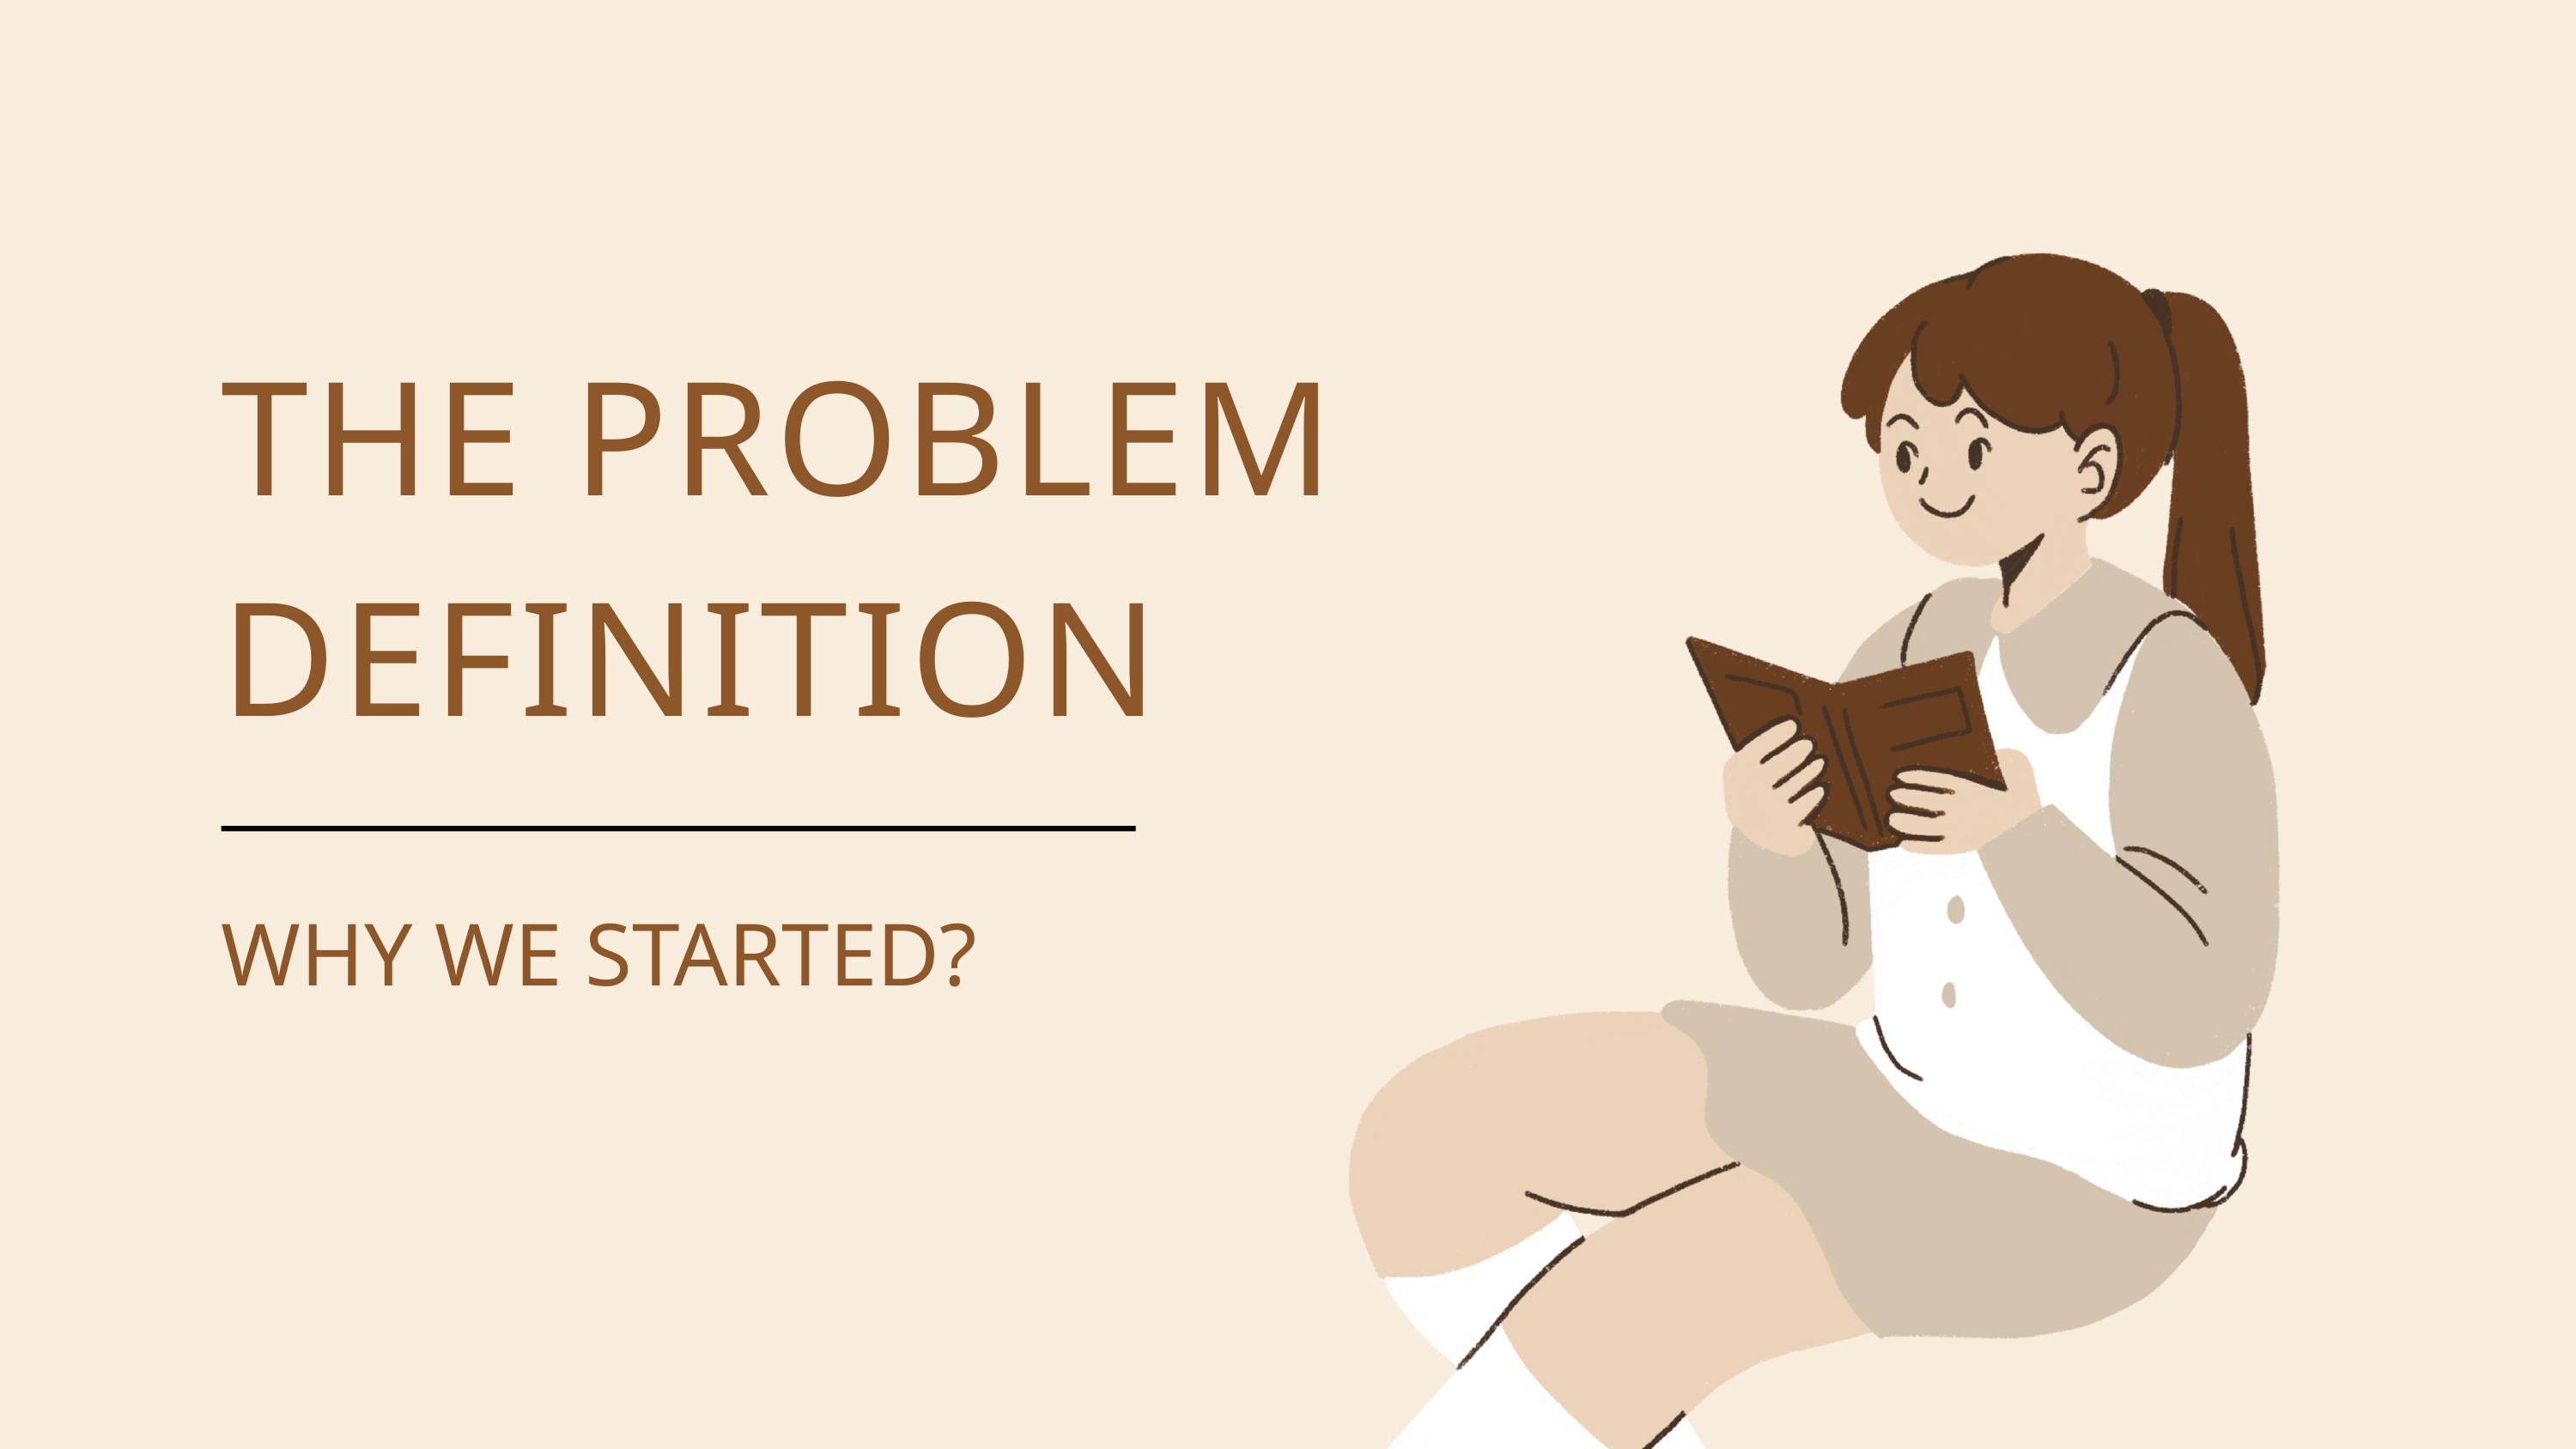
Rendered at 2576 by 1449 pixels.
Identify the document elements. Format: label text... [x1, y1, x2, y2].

text_box THE PROBLEM DEFINITION [221, 306, 1466, 749]
text_box WHY WE STARTED? [221, 839, 1234, 1003]
text_box [1005, 252, 2281, 1449]
